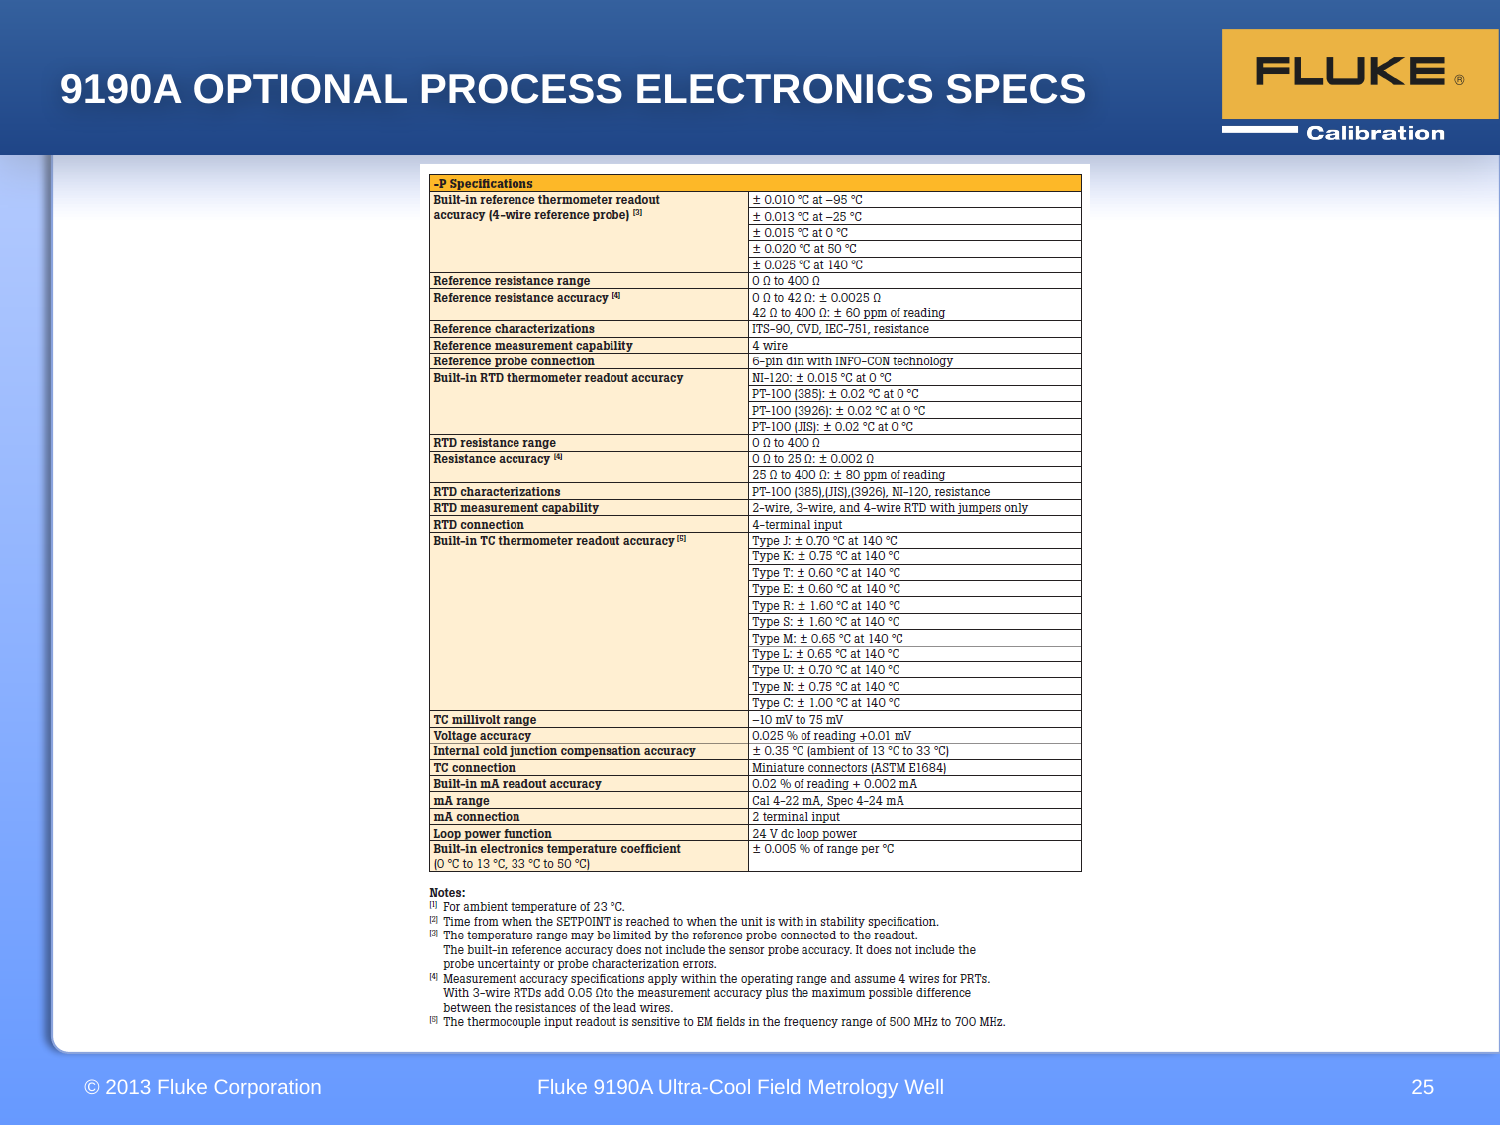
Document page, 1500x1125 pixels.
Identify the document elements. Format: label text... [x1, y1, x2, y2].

title 9190A Optional Process Electronics Specs [44, 32, 1208, 121]
picture [420, 164, 1091, 1034]
picture [1222, 27, 1500, 140]
